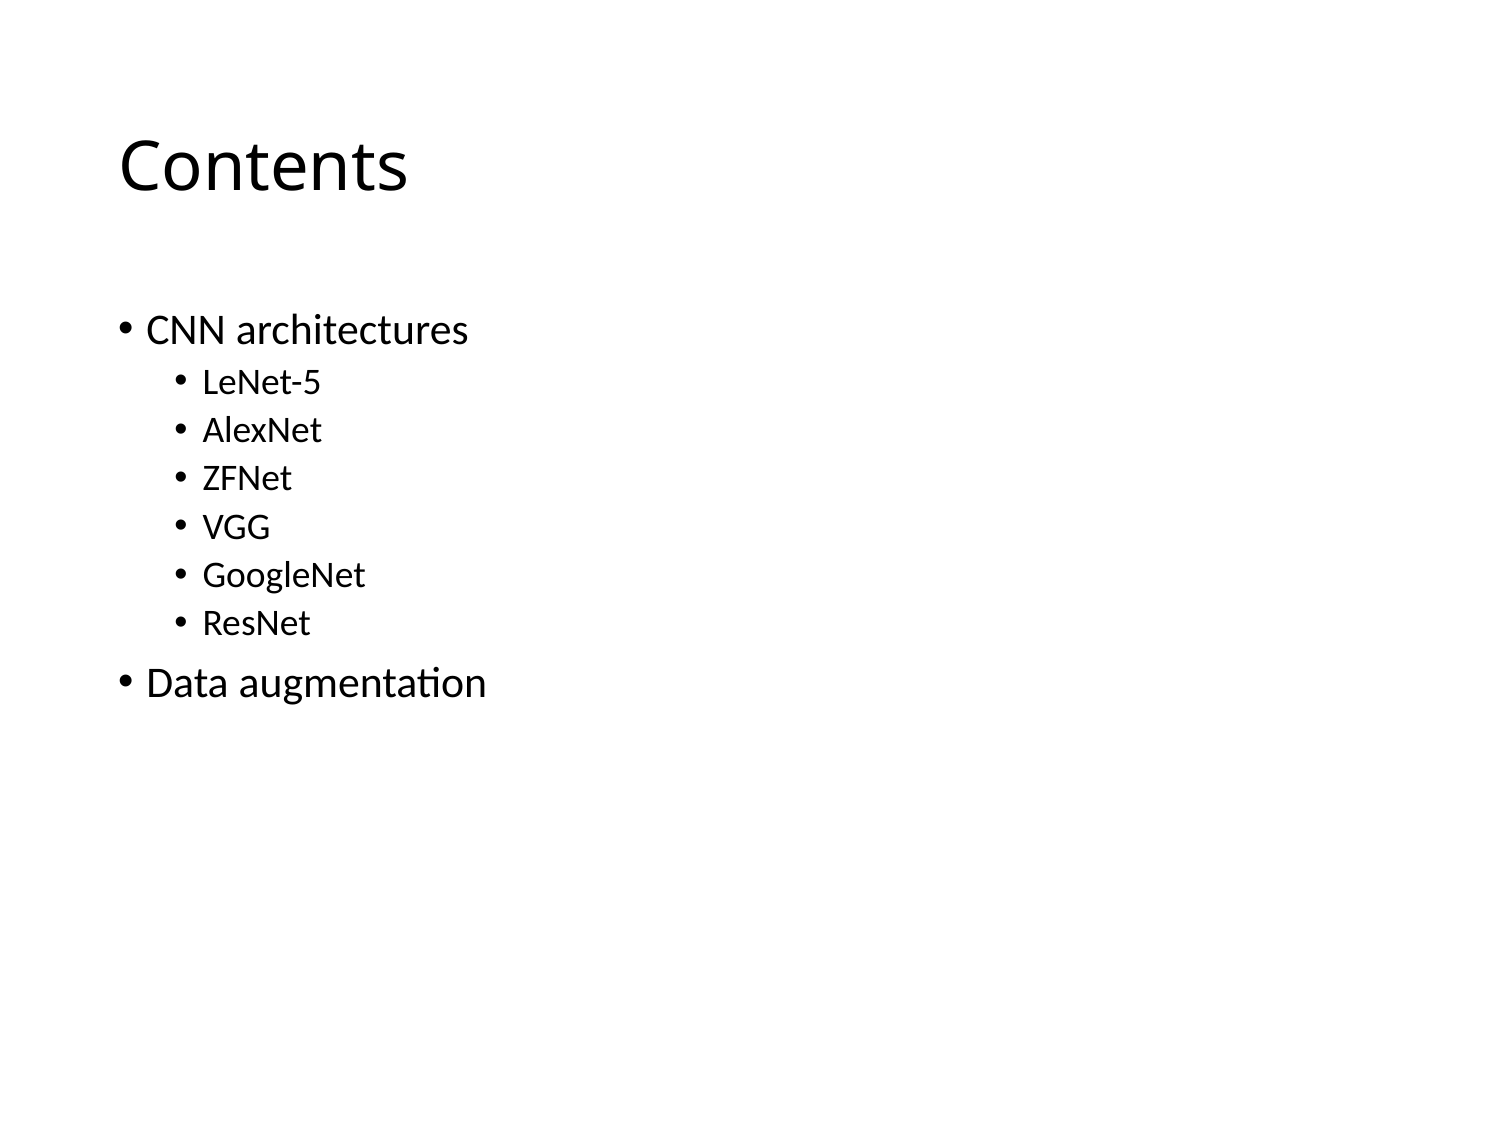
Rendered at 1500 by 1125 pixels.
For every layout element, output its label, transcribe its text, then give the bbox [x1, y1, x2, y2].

title Contents [103, 59, 1397, 278]
list CNN architectures LeNet-5 AlexNet ZFNet VGG GoogleNet ResNet Data augmentation [103, 299, 1397, 1014]
